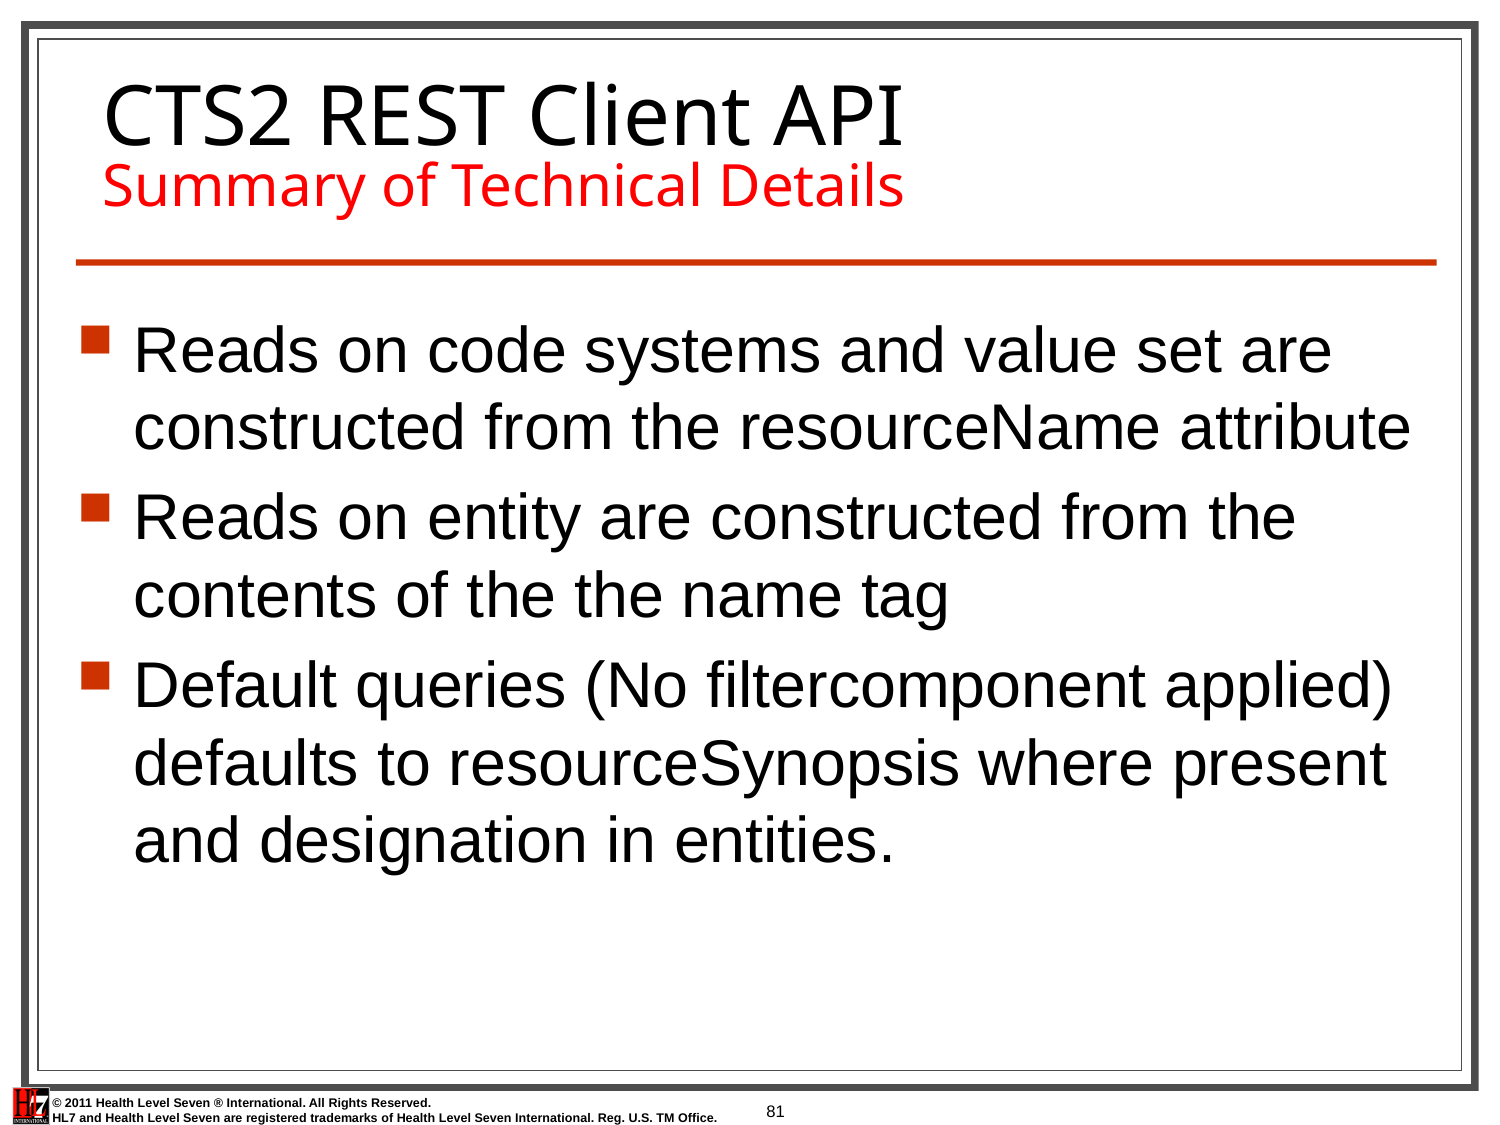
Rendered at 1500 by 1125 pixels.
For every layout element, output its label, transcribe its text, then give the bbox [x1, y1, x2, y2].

list Reads on code systems and value set are constructed from the resourceName attribute Reads on entity are constructed from the contents of the the name tag Default queries (No filtercomponent applied) defaults to resourceSynopsis where present and designation in entities. [62, 299, 1438, 1026]
slide_number 81 [712, 1071, 801, 1125]
title CTS2 REST Client API Summary of Technical Details [87, 89, 1426, 226]
picture [12, 1087, 50, 1125]
